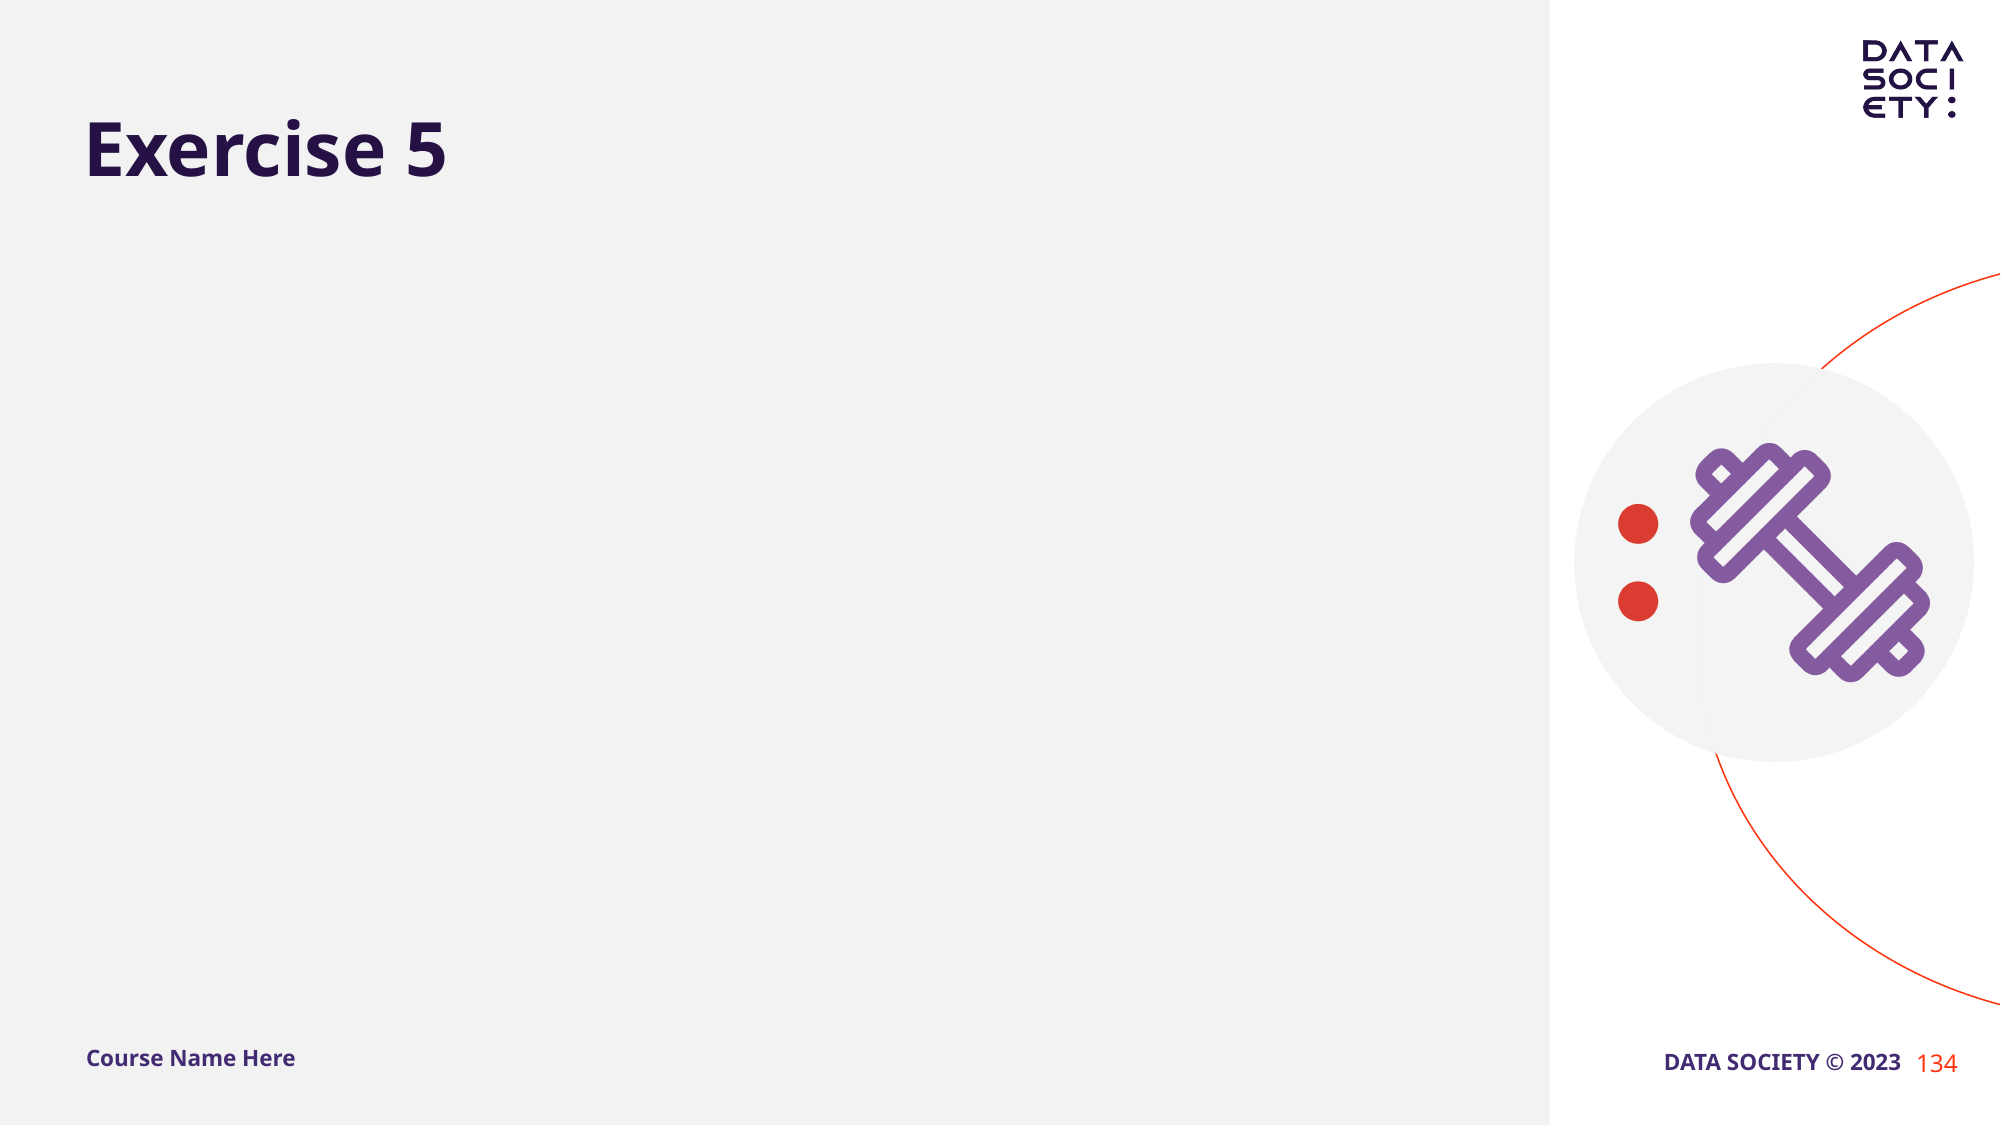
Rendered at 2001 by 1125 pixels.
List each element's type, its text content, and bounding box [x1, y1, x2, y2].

picture [1863, 40, 1964, 118]
picture [1574, 363, 1974, 762]
slide_number ‹#› [1853, 1033, 1974, 1097]
title Exercise 5 [68, 86, 1932, 212]
